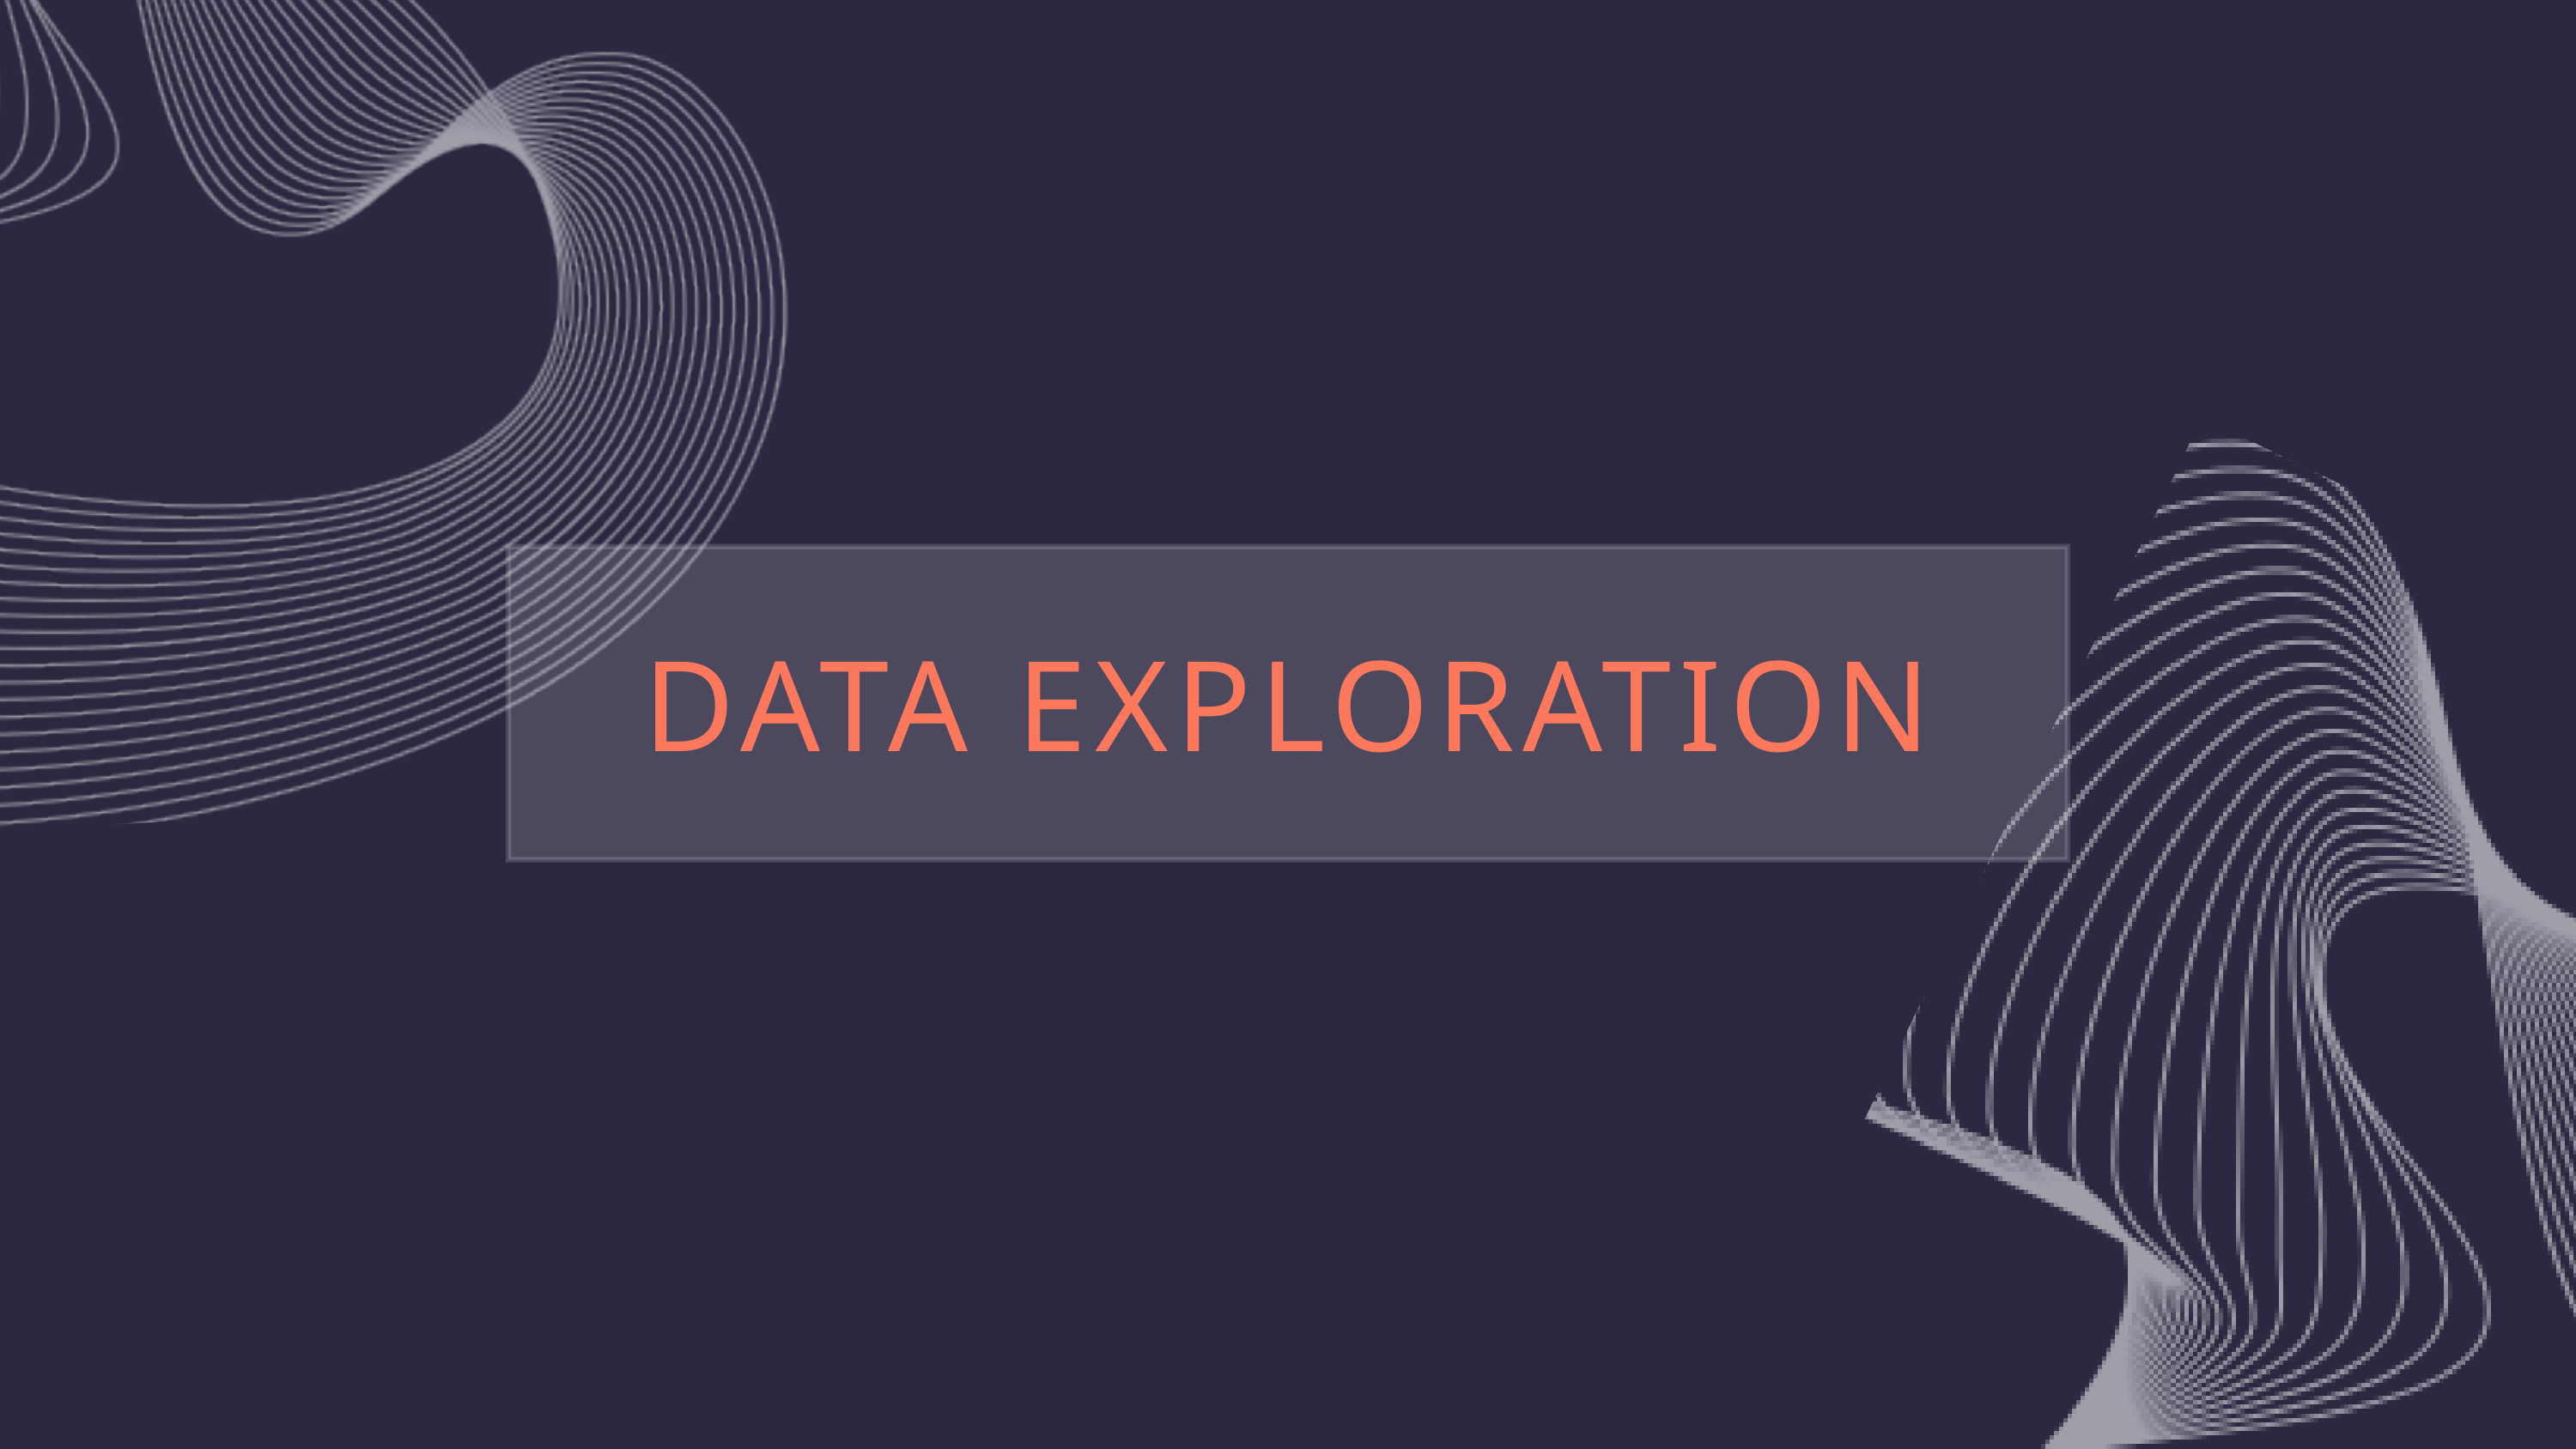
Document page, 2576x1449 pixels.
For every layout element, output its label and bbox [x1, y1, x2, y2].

text_box [0, 0, 806, 832]
text_box [1706, 417, 2576, 1449]
text_box [507, 546, 2069, 860]
